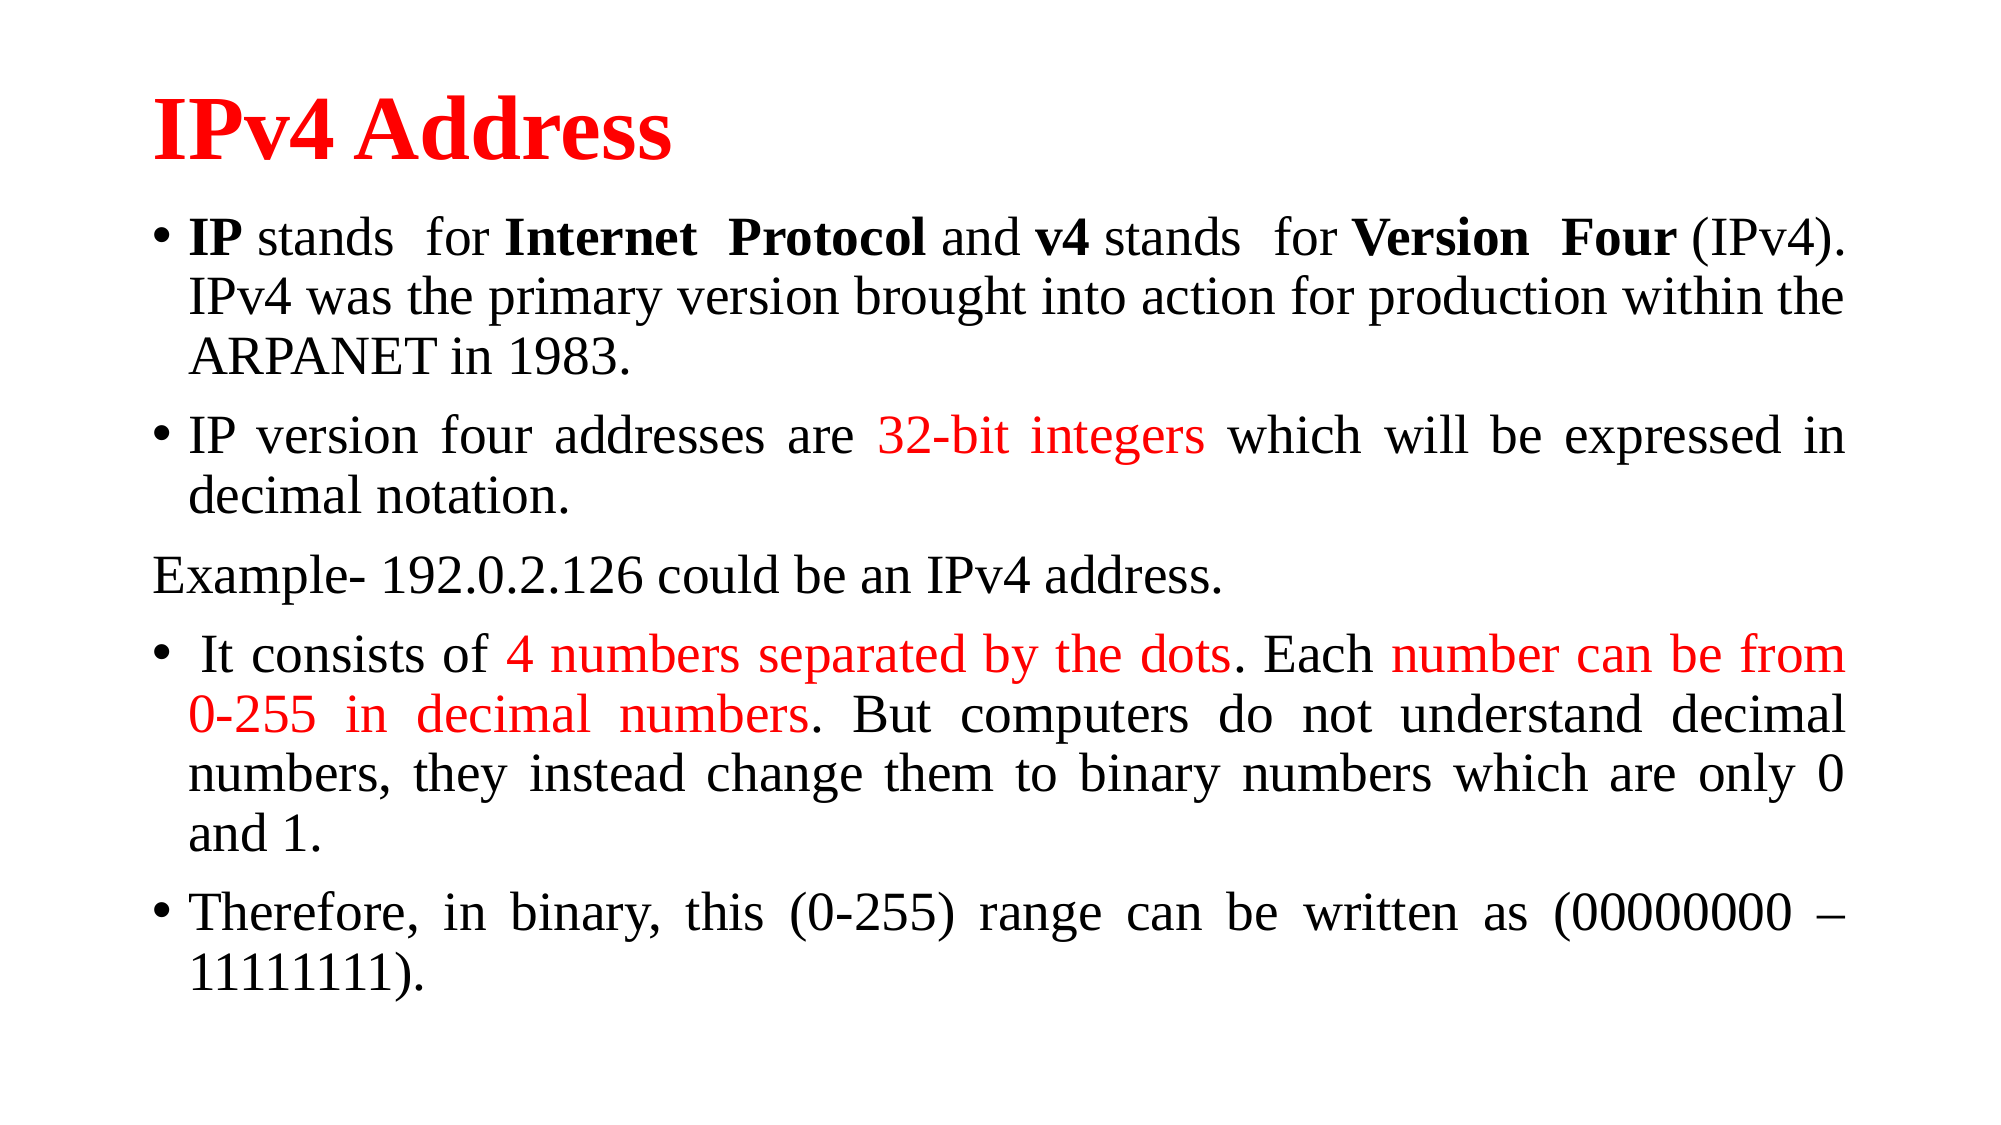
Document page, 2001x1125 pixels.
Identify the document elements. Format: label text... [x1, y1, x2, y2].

list IP stands for Internet Protocol and v4 stands for Version Four (IPv4). IPv4 was the primary version brought into action for production within the ARPANET in 1983. IP version four addresses are 32-bit integers which will be expressed in decimal notation. Example- 192.0.2.126 could be an IPv4 address. It consists of 4 numbers separated by the dots. Each number can be from 0-255 in decimal numbers. But computers do not understand decimal numbers, they instead change them to binary numbers which are only 0 and 1. Therefore, in binary, this (0-255) range can be written as (00000000 – 11111111). [137, 200, 1863, 1014]
title IPv4 Address [137, 59, 1863, 200]
